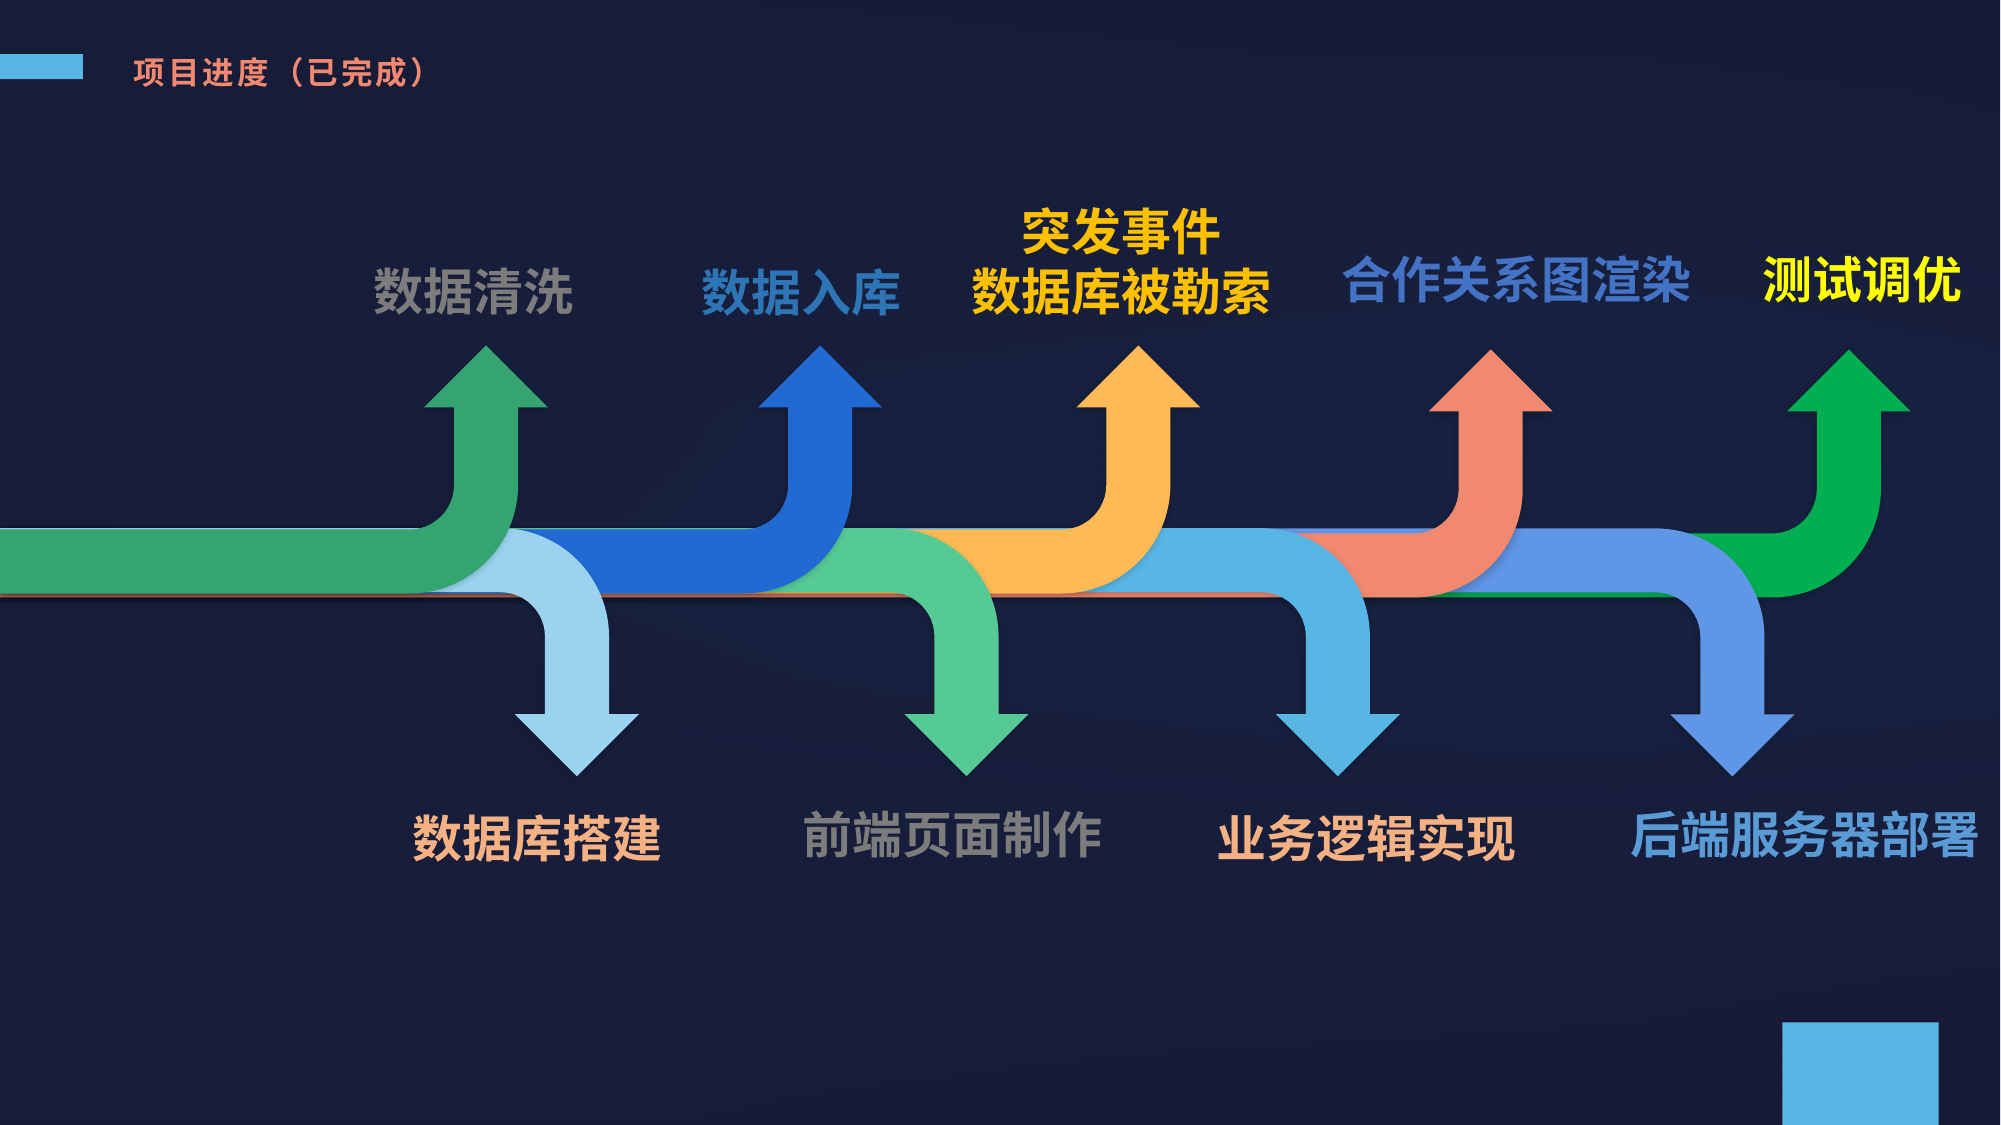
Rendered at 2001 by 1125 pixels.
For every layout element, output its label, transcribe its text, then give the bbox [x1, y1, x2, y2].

text_box [0, 344, 550, 595]
text_box [1271, 527, 1433, 532]
text_box 业务逻辑实现 [1201, 799, 1532, 875]
text_box 数据清洗 [359, 253, 590, 329]
list 项目进度（已完成） [119, 19, 493, 114]
text_box 数据入库 [686, 253, 917, 329]
text_box 合作关系图渲染 [1327, 240, 1707, 316]
text_box [1469, 527, 1796, 778]
text_box [1296, 348, 1554, 598]
picture [0, 0, 2001, 1125]
text_box 数据库搭建 [397, 799, 678, 875]
text_box 后端服务器部署 [1616, 796, 1996, 872]
text_box [784, 527, 1030, 777]
text_box [1689, 348, 1913, 598]
text_box [1105, 527, 1402, 777]
text_box 前端页面制作 [787, 796, 1117, 872]
text_box [909, 344, 1202, 595]
text_box [519, 344, 884, 595]
text_box 突发事件 数据库被勒索 [956, 193, 1287, 328]
text_box 测试调优 [1747, 240, 1978, 316]
text_box [451, 528, 641, 777]
